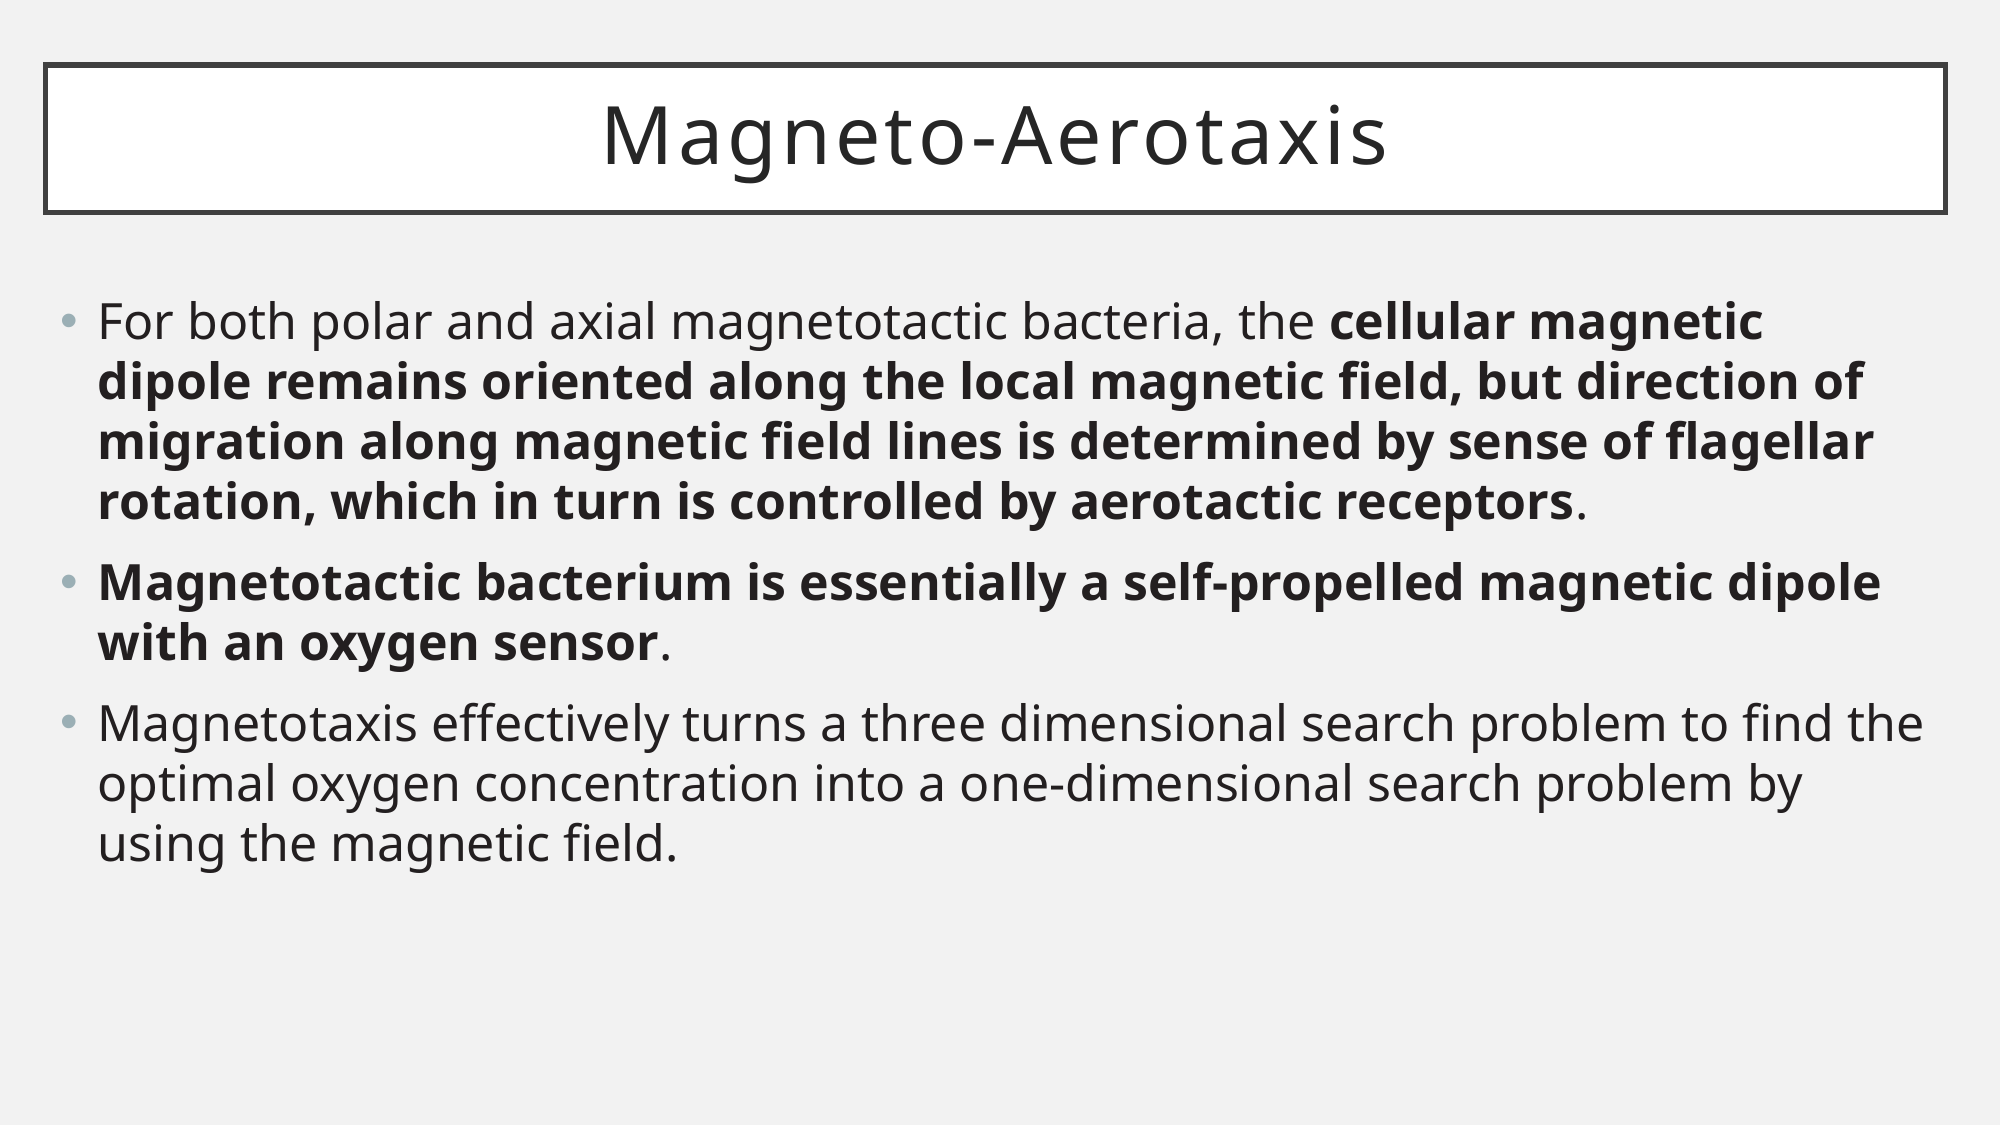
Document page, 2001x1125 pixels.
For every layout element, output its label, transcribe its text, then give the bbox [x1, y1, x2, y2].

list For both polar and axial magnetotactic bacteria, the cellular magnetic dipole remains oriented along the local magnetic field, but direction of migration along magnetic field lines is determined by sense of flagellar rotation, which in turn is controlled by aerotactic receptors. Magnetotactic bacterium is essentially a self-propelled magnetic dipole with an oxygen sensor. Magnetotaxis effectively turns a three dimensional search problem to find the optimal oxygen concentration into a one-dimensional search problem by using the magnetic field. [45, 282, 1946, 1093]
title Magneto-Aerotaxis [43, 62, 1948, 215]
